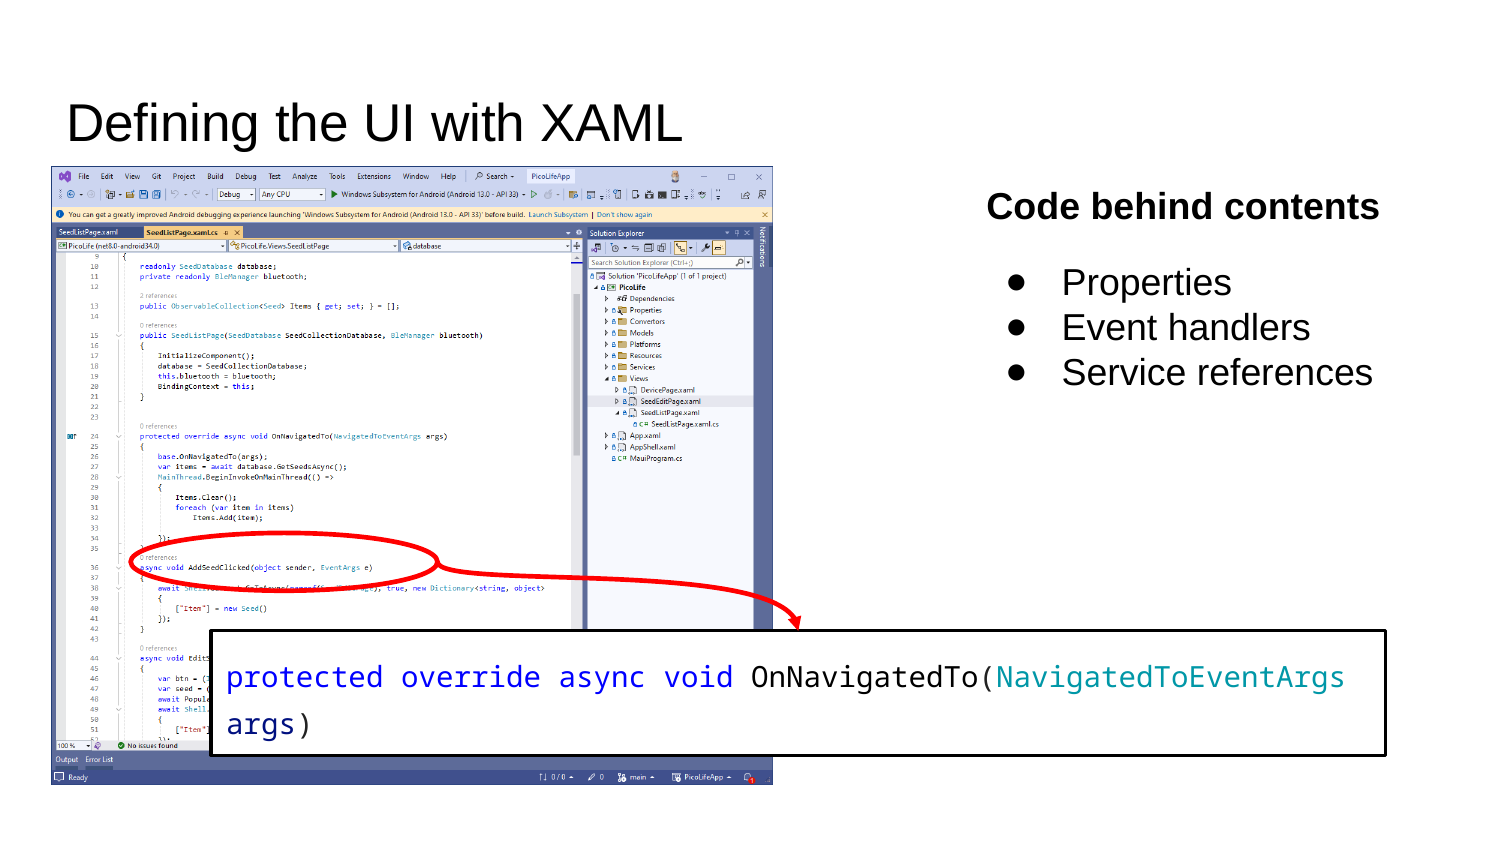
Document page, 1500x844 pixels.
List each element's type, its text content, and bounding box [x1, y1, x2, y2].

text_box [971, 166, 1500, 410]
title Defining the UI with XAML [51, 72, 1449, 167]
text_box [130, 532, 1386, 697]
picture [50, 166, 773, 786]
